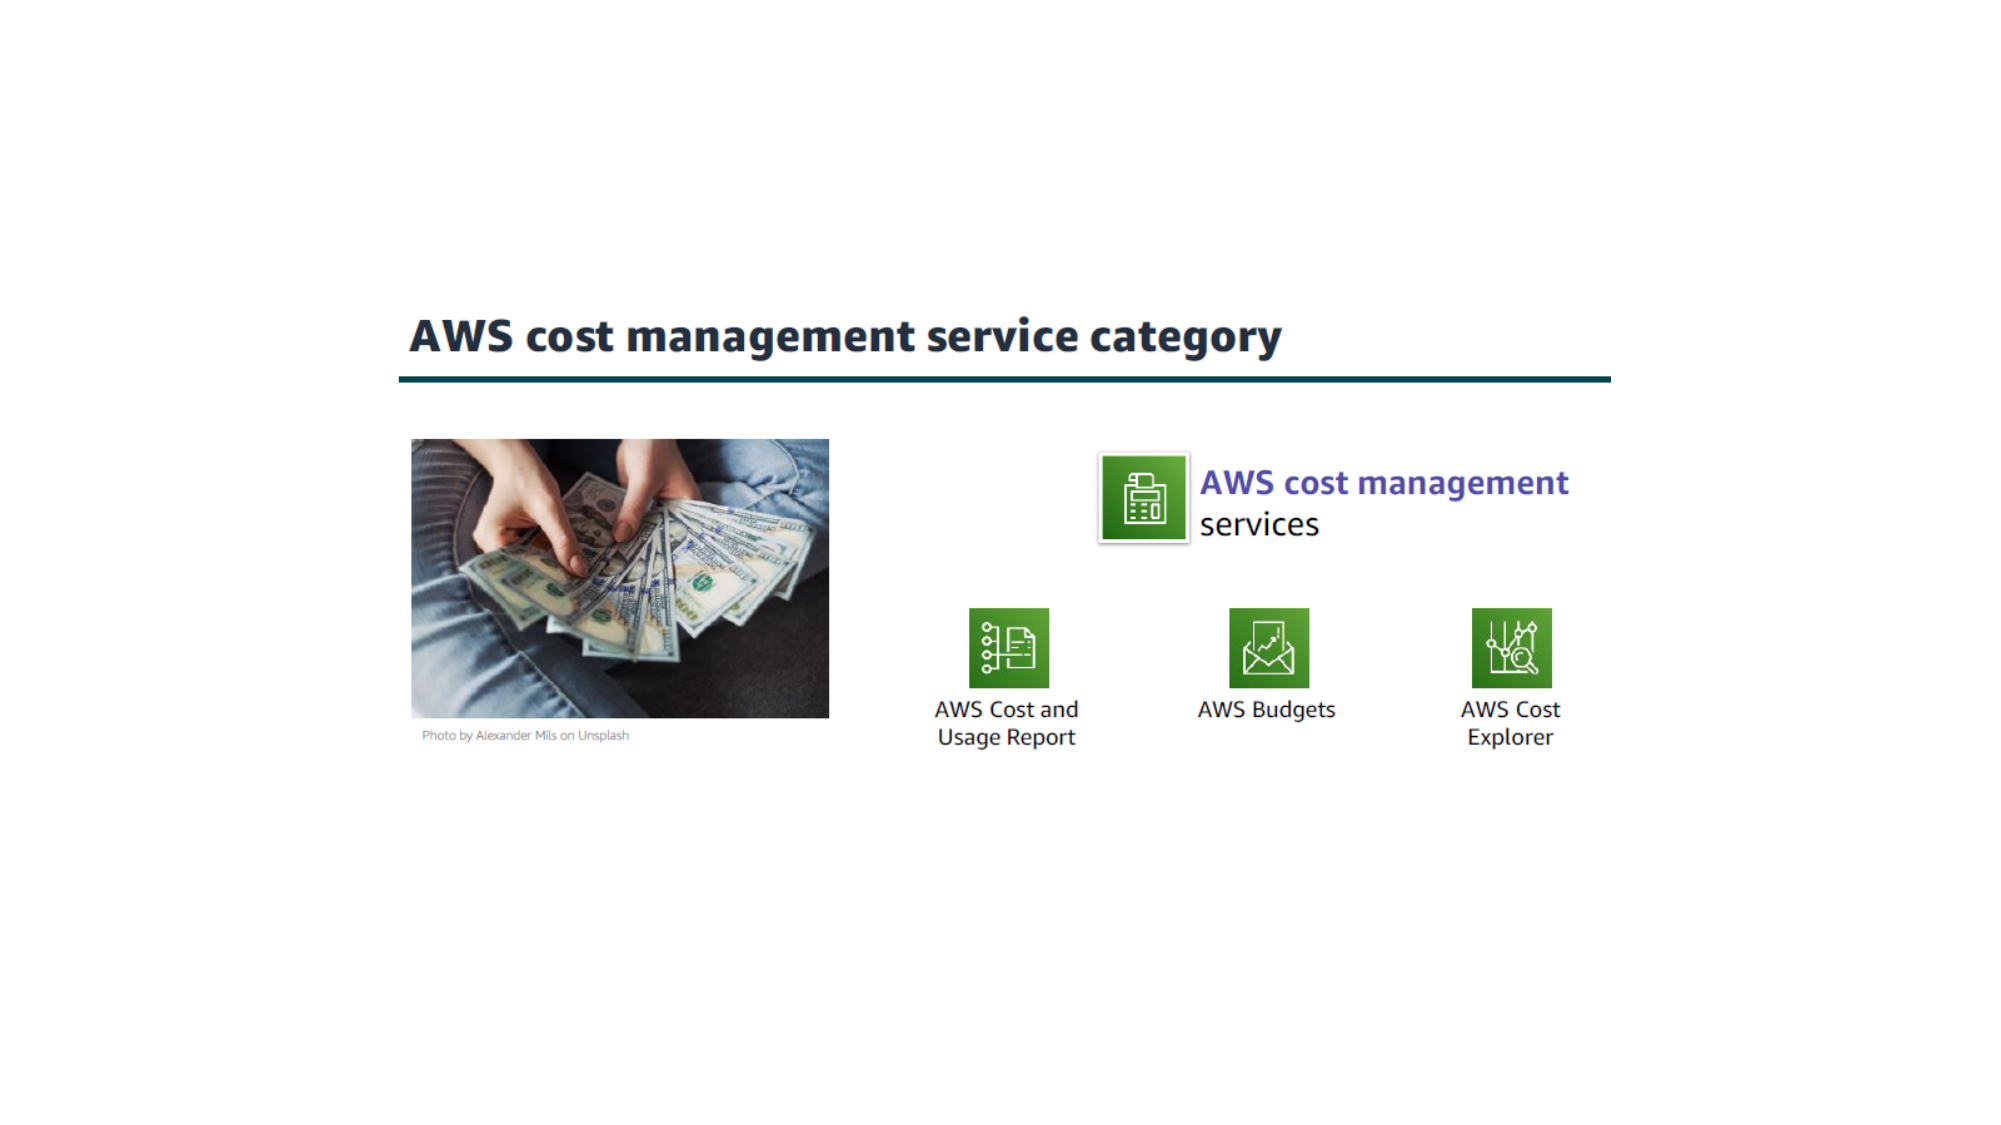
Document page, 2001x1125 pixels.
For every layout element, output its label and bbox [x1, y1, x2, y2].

picture [389, 295, 1611, 830]
